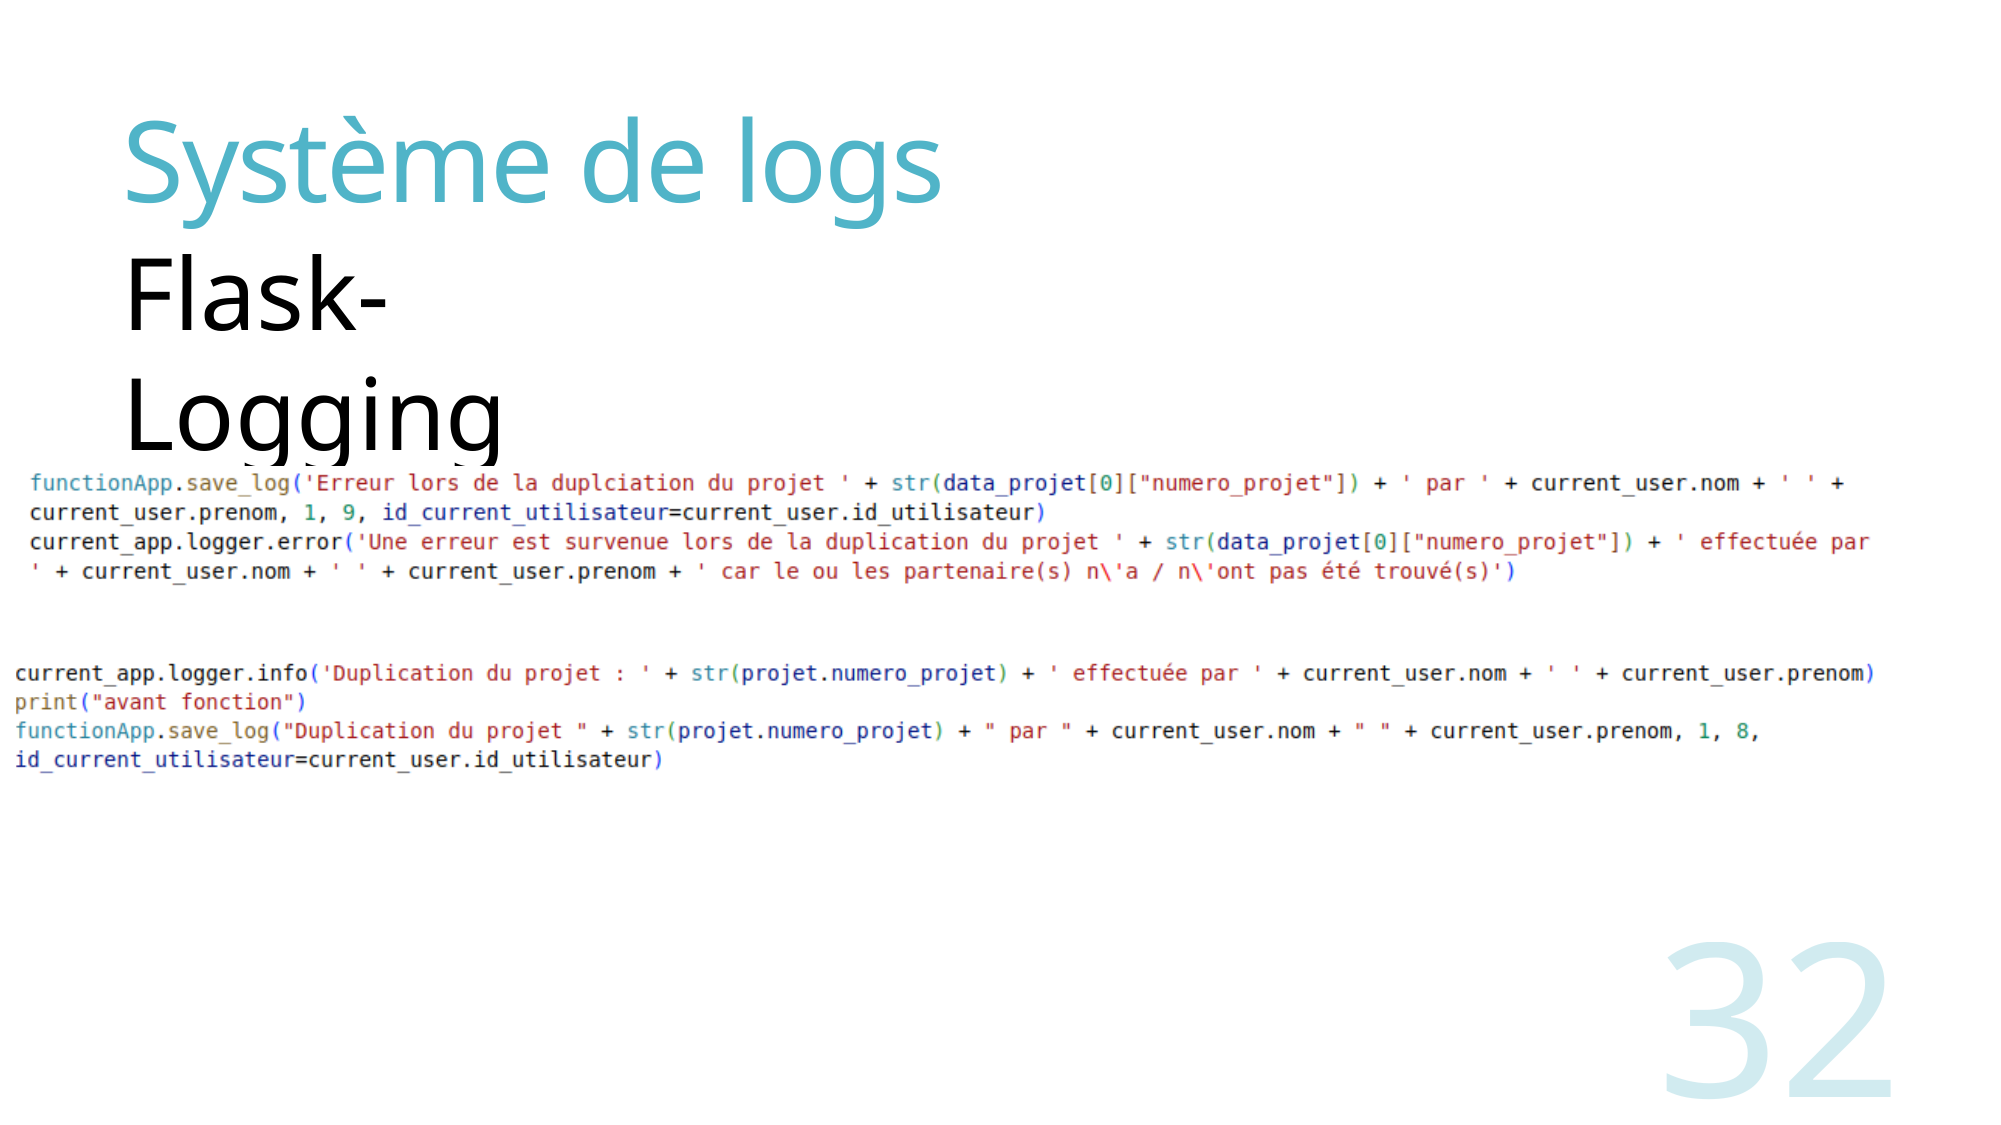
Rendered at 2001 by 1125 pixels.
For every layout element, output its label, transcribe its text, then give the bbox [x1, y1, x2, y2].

slide_number 32 [1437, 953, 1918, 1125]
title Système de logs [107, 31, 1875, 304]
picture [15, 465, 1876, 590]
text_box Flask-Logging [107, 223, 789, 465]
picture [15, 659, 1918, 777]
